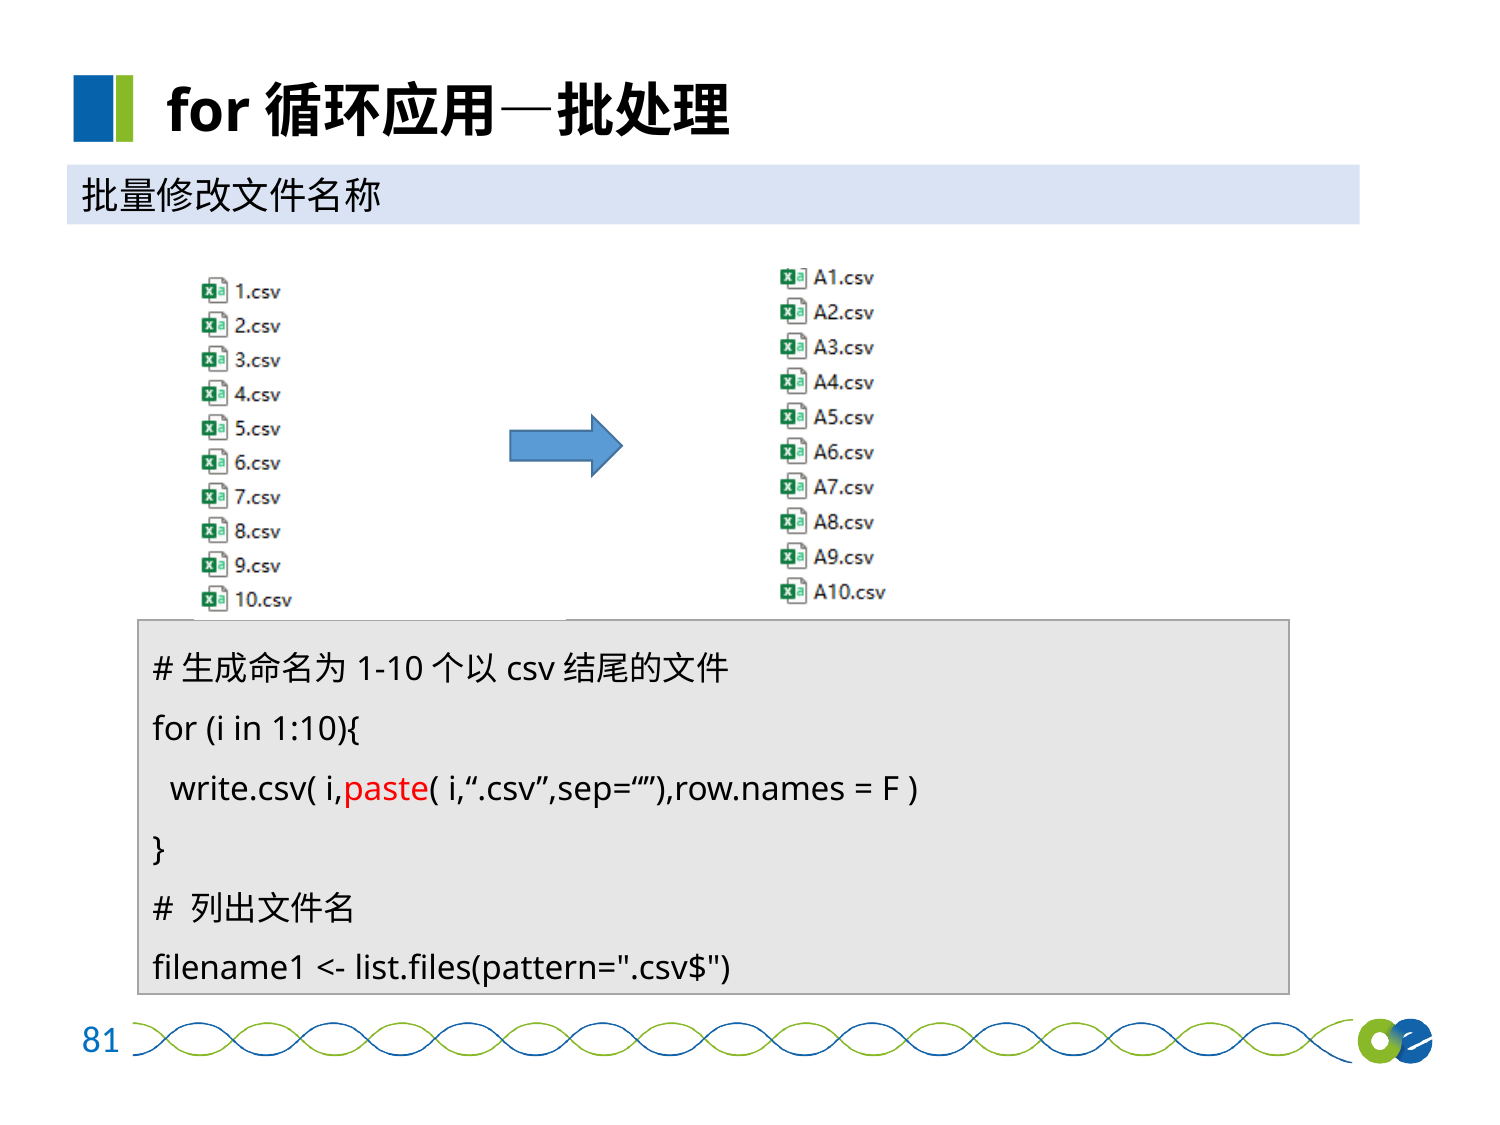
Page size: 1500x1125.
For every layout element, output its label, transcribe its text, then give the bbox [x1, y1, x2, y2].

text_box #生成命名为1-10个以csv结尾的文件 for (i in 1:10){ write.csv( i,paste( i,“.csv”,sep=“”),row.names = F ) } # 列出文件名 filename1 <- list.files(pattern=".csv$") [137, 619, 1290, 995]
picture [126, 1004, 1441, 1079]
picture [29, 66, 185, 149]
picture [194, 271, 566, 620]
picture [769, 268, 1159, 611]
text_box 批量修改文件名称 [67, 164, 1360, 225]
text_box for循环应用—批处理 [154, 67, 976, 149]
text_box [566, 413, 624, 478]
slide_number 81 [67, 1007, 405, 1068]
